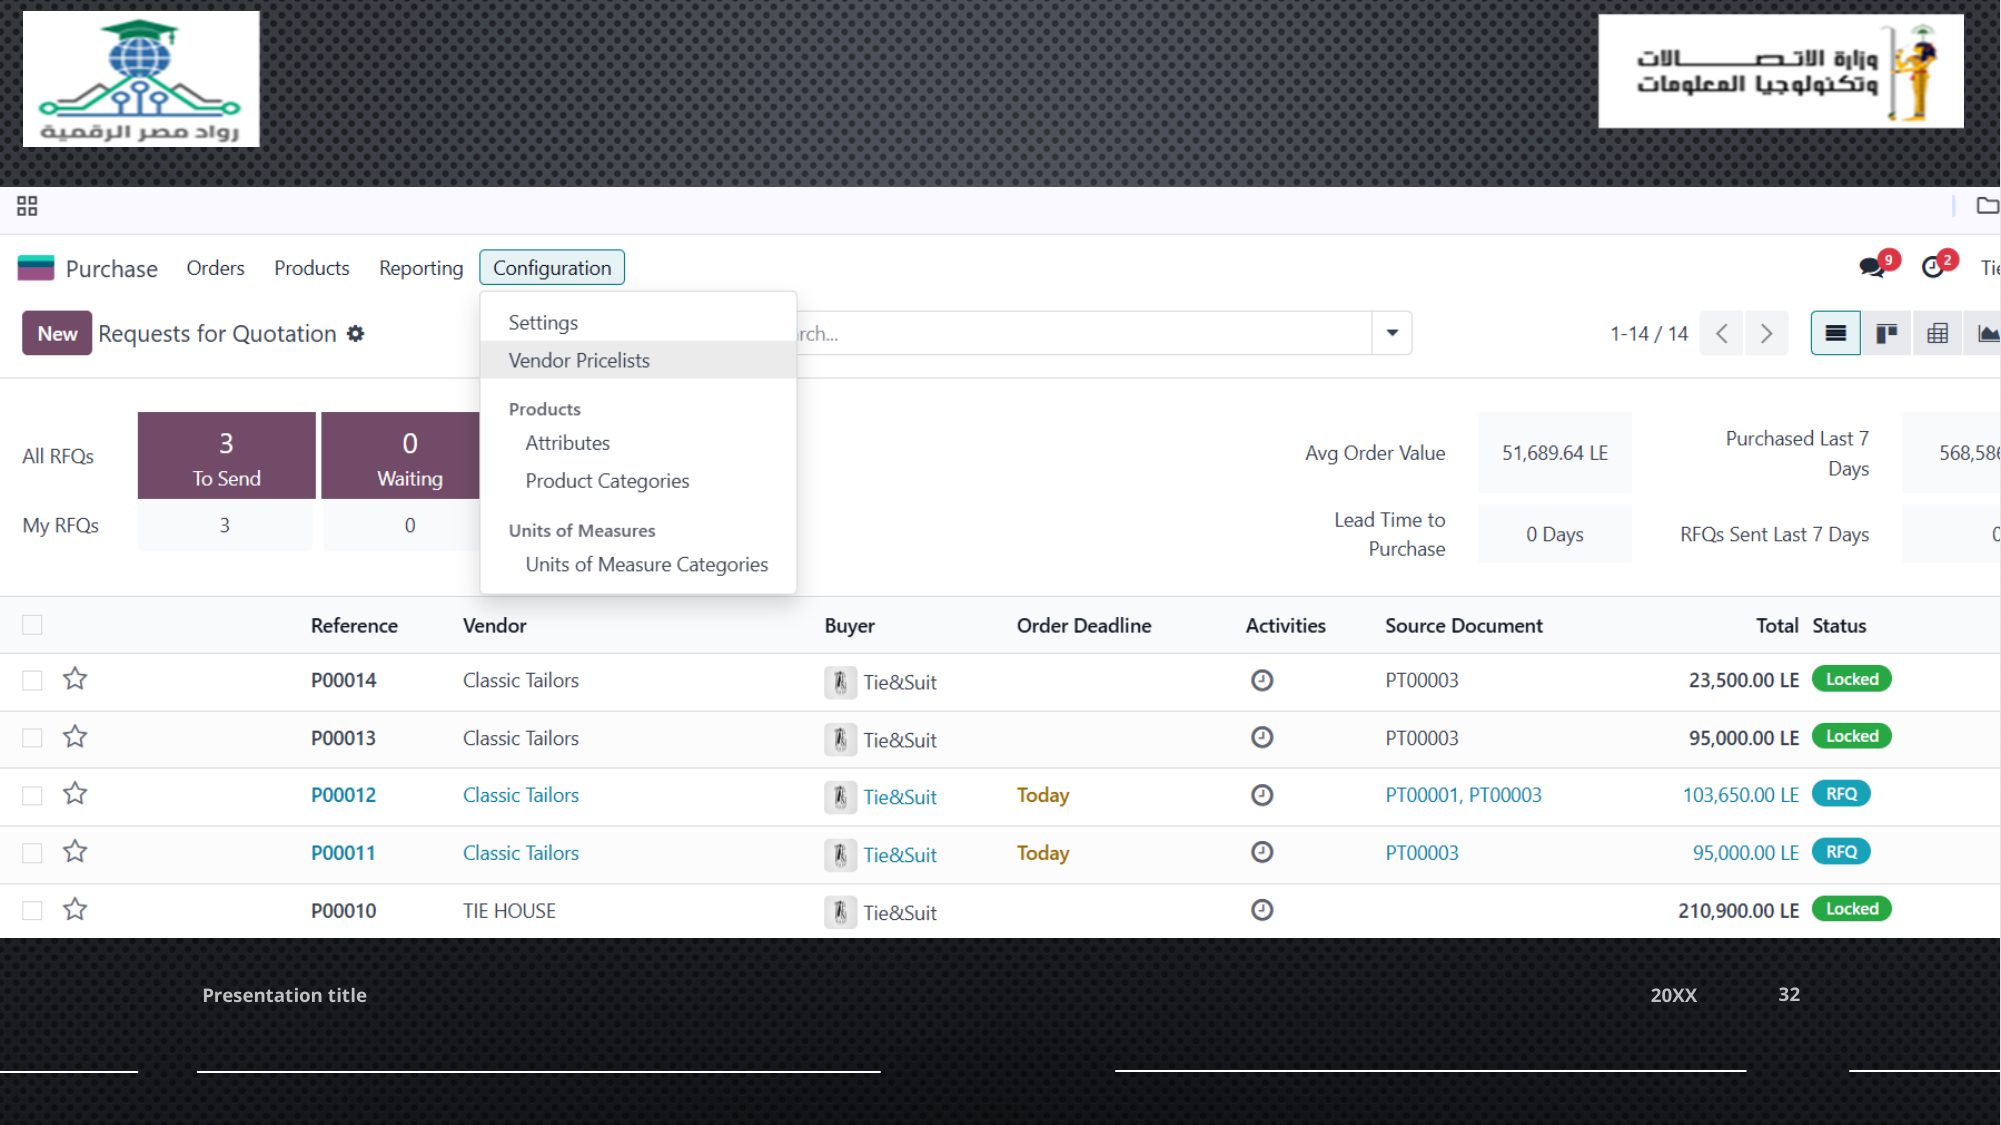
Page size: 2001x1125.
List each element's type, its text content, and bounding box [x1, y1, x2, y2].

slide_number 32 [1724, 965, 1816, 1025]
footer Presentation title [187, 965, 1425, 1025]
picture [23, 11, 1964, 148]
picture [0, 187, 2000, 938]
slide_number 20XX [1449, 965, 1713, 1025]
